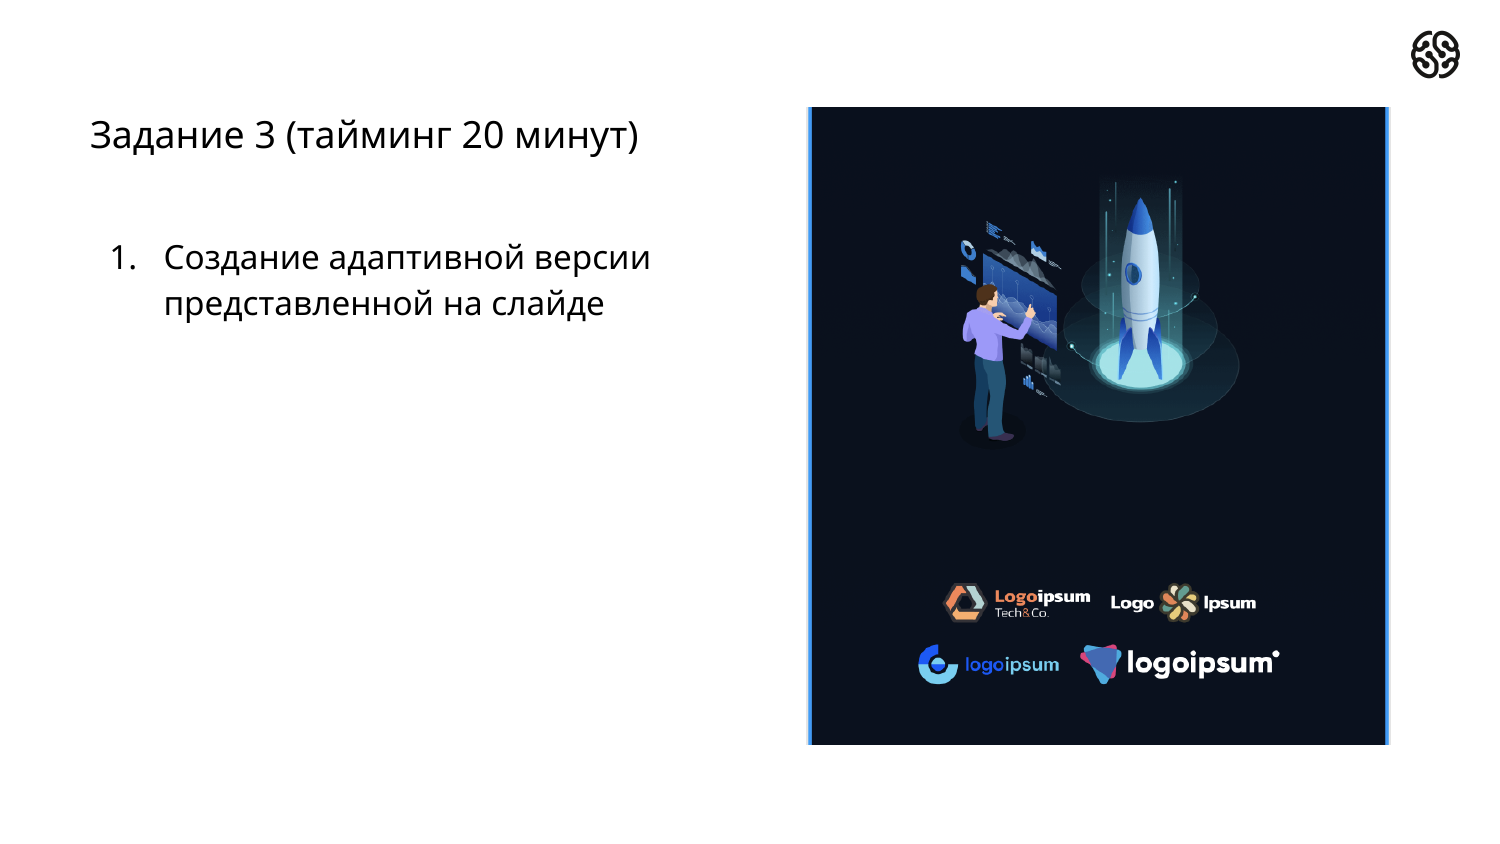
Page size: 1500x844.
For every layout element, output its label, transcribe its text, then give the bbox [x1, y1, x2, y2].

picture [806, 107, 1391, 745]
subtitle Создание адаптивной версии представленной на слайде [88, 35, 812, 525]
picture [1413, 30, 1460, 79]
title Задание 3 (тайминг 20 минут) [90, 15, 1413, 157]
